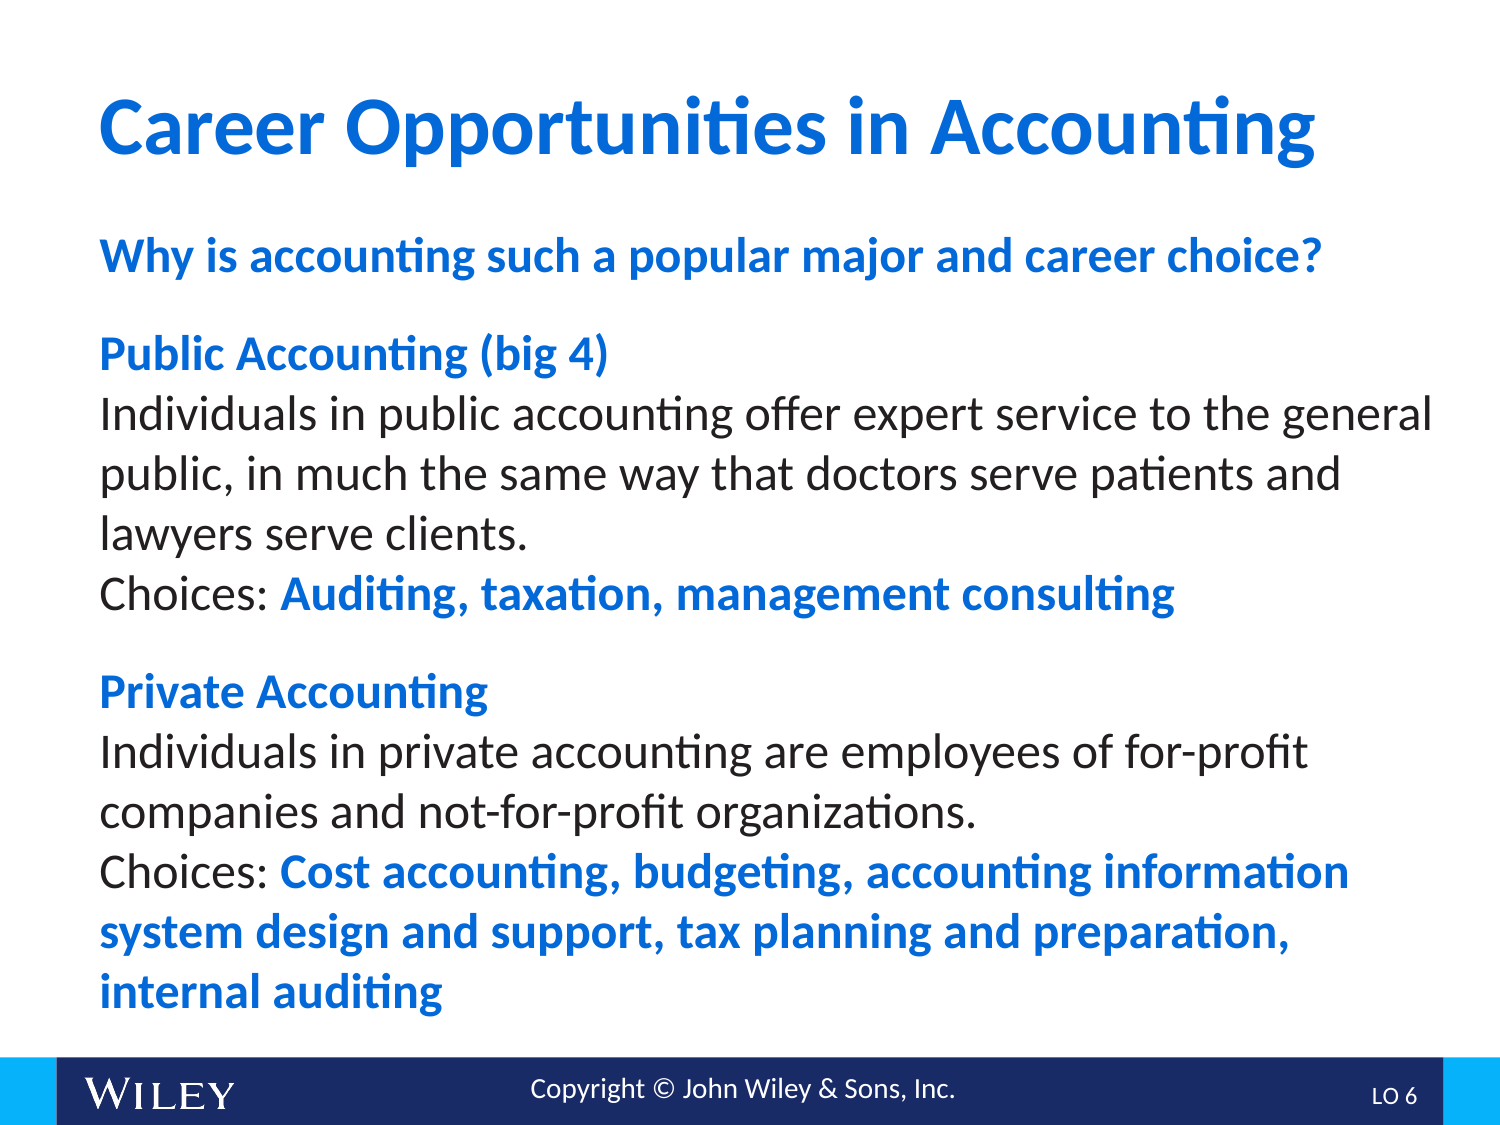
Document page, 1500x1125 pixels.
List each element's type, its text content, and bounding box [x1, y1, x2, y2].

list L O 6 [1309, 1065, 1433, 1125]
title Career Opportunities in Accounting [84, 75, 1416, 214]
list Why is accounting such a popular major and career choice? Public Accounting (big 4) Individuals in public accounting offer expert service to the general public, in much the same way that doctors serve patients and lawyers serve clients. Choices: Auditing, taxation, management consulting Private Accounting Individuals in private accounting are employees of for-profit companies and not-for-profit organizations. Choices: Cost accounting, budgeting, accounting information system design and support, tax planning and preparation, internal auditing [84, 214, 1472, 1048]
